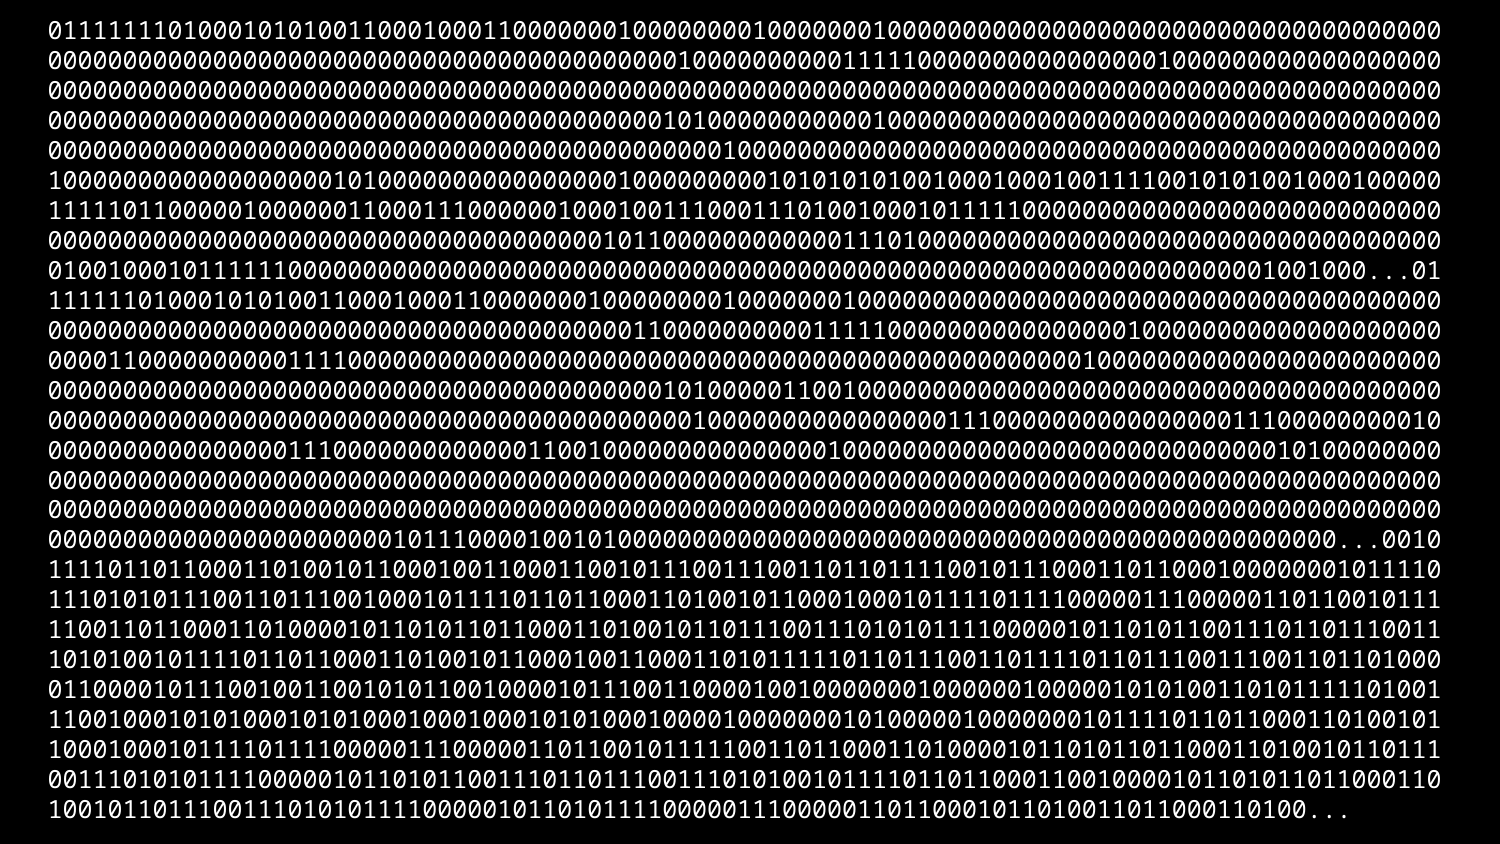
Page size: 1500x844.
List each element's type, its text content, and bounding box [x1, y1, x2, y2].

list 0111111101000101010011000100011000000010000000010000000100000000000000000000000000000000000000000000000000000000000000000000000000000001000000000011111000000000000000010000000000000000000000000000000000000000000000000000000000000000000000000000000000000000000000000000000000000000000000000000000000000000000000000000000010100000000000100000000000000000000000000000000000000000000000000000000000000000000000000000000001000000000000000000000000000000000000000000000001000000000000000000101000000000000000010000000001010101010010001000100111100101010010001000001111101100000100000011000111000000100010011100011101001000101111100000000000000000000000000000000000000000000000000000000000000000101100000000000011101000000000000000000000000000000000000100100010111111000000000000000000000000000000000000000000000000000000000000000001001000...0111111101000101010011000100011000000010000000010000000100000000000000000000000000000000000000000000000000000000000000000000000000000011000000000011111000000000000000010000000000000000000000001100000000001111000000000000000000000000000000000000000000000000010000000000000000000000000000000000000000000000000000000000000000101000001100100000000000000000000000000000000000000000000000000000000000000000000000000000000001000000000000000011100000000000000001110000000001000000000000000001110000000000000110010000000000000001000000000000000000000000000001010000000000000000000000000000000000000000000000000000000000000000000000000000000000000000000000000000000000000000000000000000000000000000000000000000000000000000000000000000000000000000000000000000000000000000000000000101110000100101000000000000000000000000000000000000000000000000...0010111101101100011010010110001001100011001011100111001101101111001011100011011000100000001011110111010101110011011100100010111101101100011010010110001000101111011110000011100000110110010111110011011000110100001011010110110001101001011011100111010101111000001011010110011101101110011101010010111101101100011010010110001001100011010111110110111001101111011011100111001101101000011000010111001001100101011001000010111001100001001000000010000001000001010100110101111101001110010001010100010101000100010001010100010000100000001010000010000000101111011011000110100101100010001011110111100000111000001101100101111100110110001101000010110101101100011010010110111001110101011110000010110101100111011011100111010100101111011011000110010000101101011011000110100101101110011101010111100000101101011110000011100000110110001011010011011000110100... [32, 9, 1468, 830]
